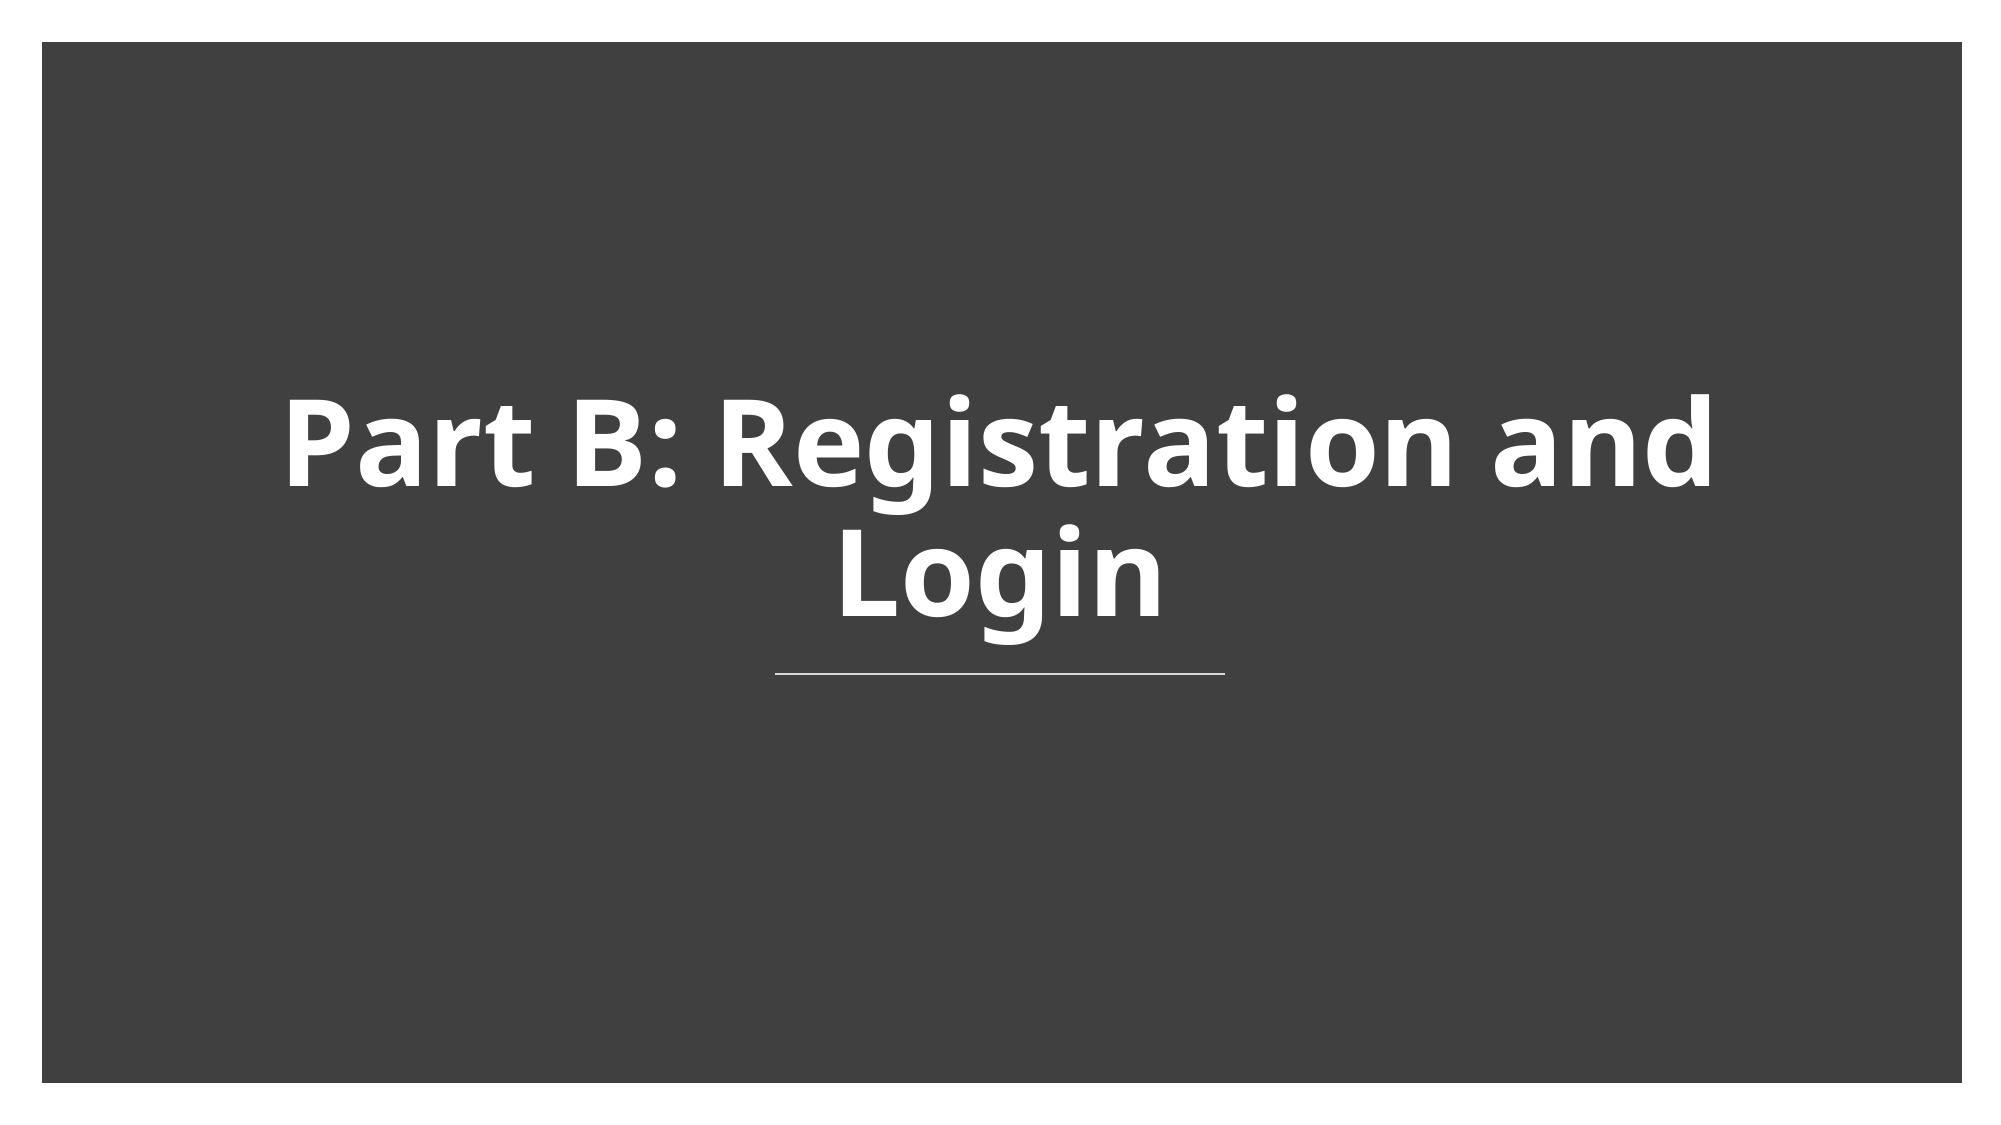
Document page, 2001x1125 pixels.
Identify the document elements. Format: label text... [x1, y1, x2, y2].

text_box [0, 0, 2000, 1125]
title Part B: Registration and Login [249, 184, 1750, 650]
text_box [52, 52, 1952, 1073]
